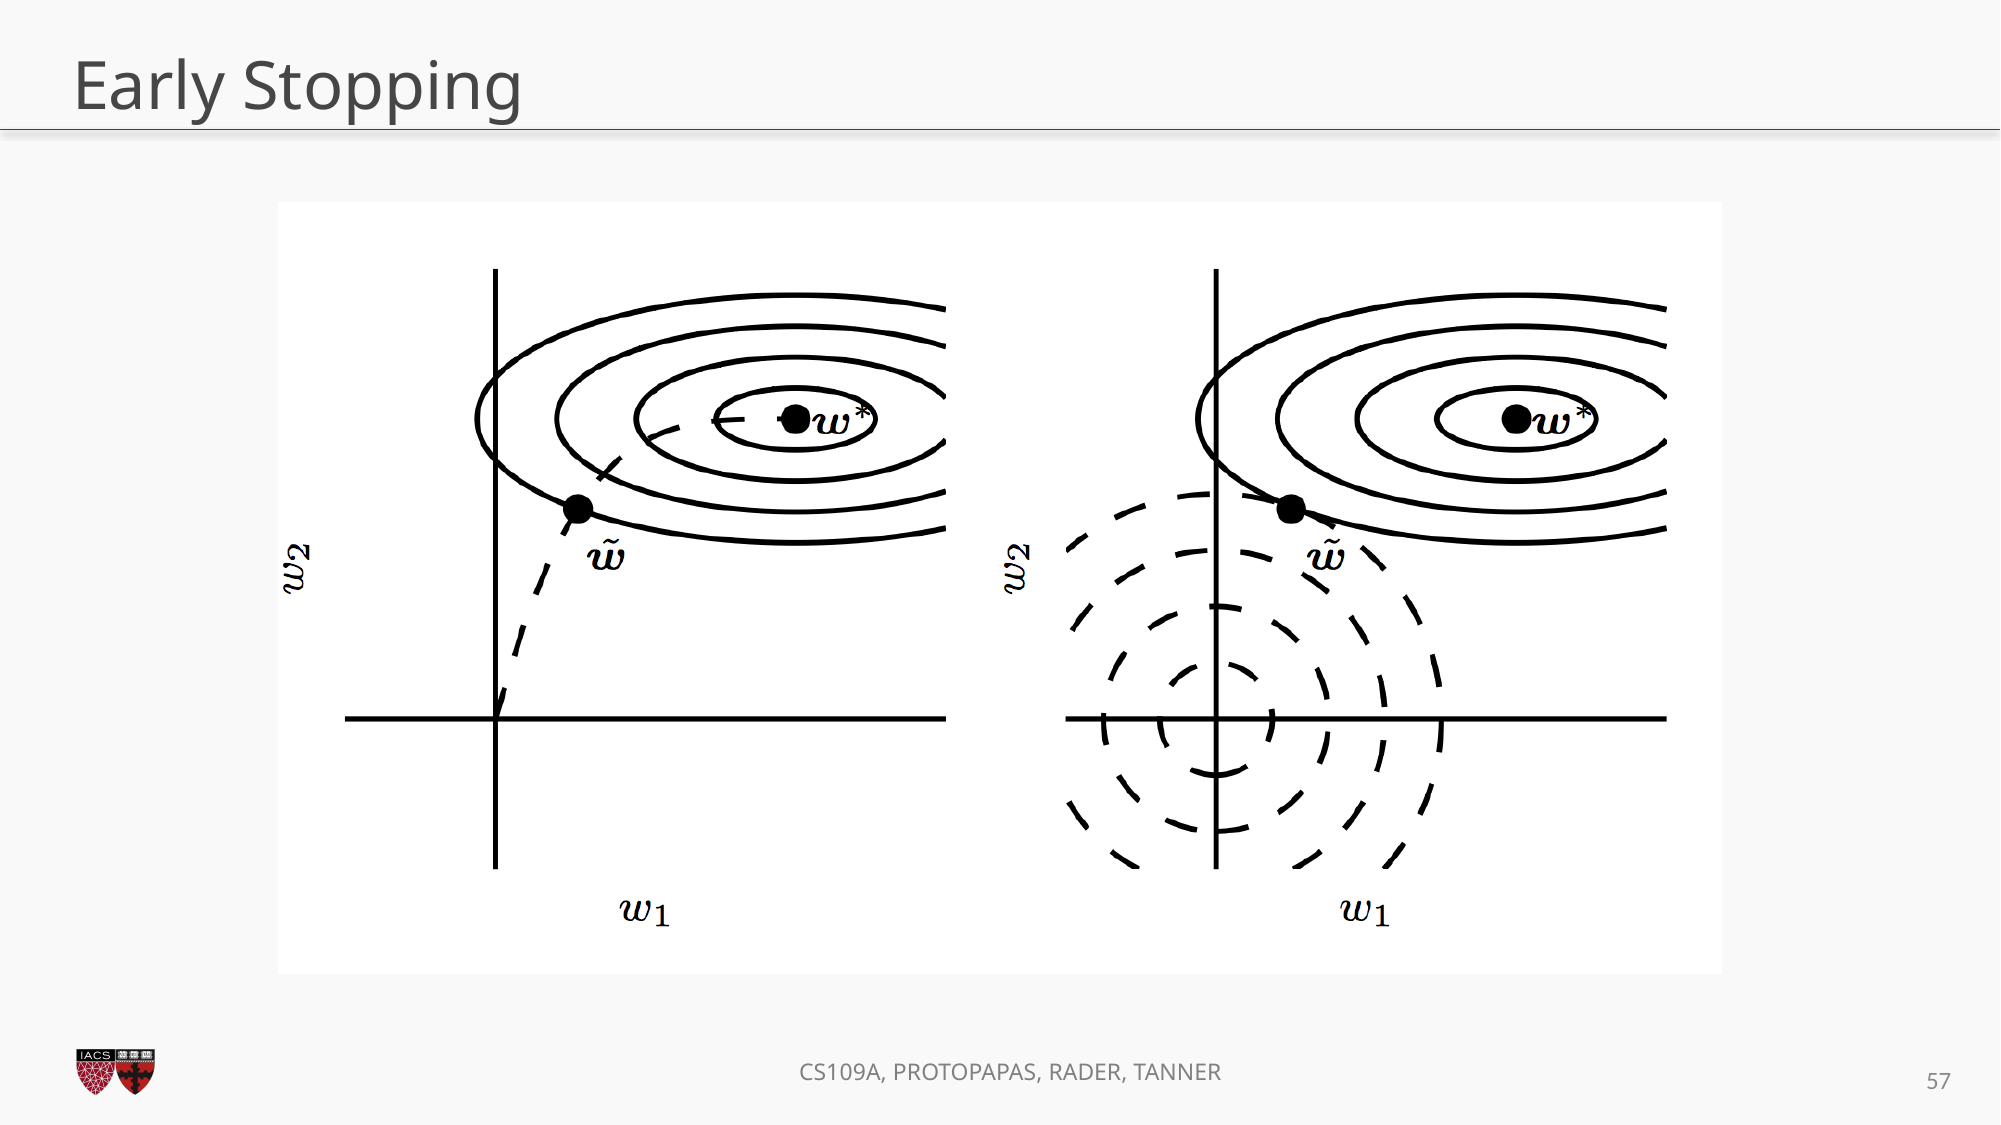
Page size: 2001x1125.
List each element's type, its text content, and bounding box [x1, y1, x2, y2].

slide_number 57 [1500, 1050, 1967, 1110]
title Early Stopping [57, 35, 1943, 162]
picture [75, 1049, 155, 1095]
picture [278, 202, 1722, 974]
